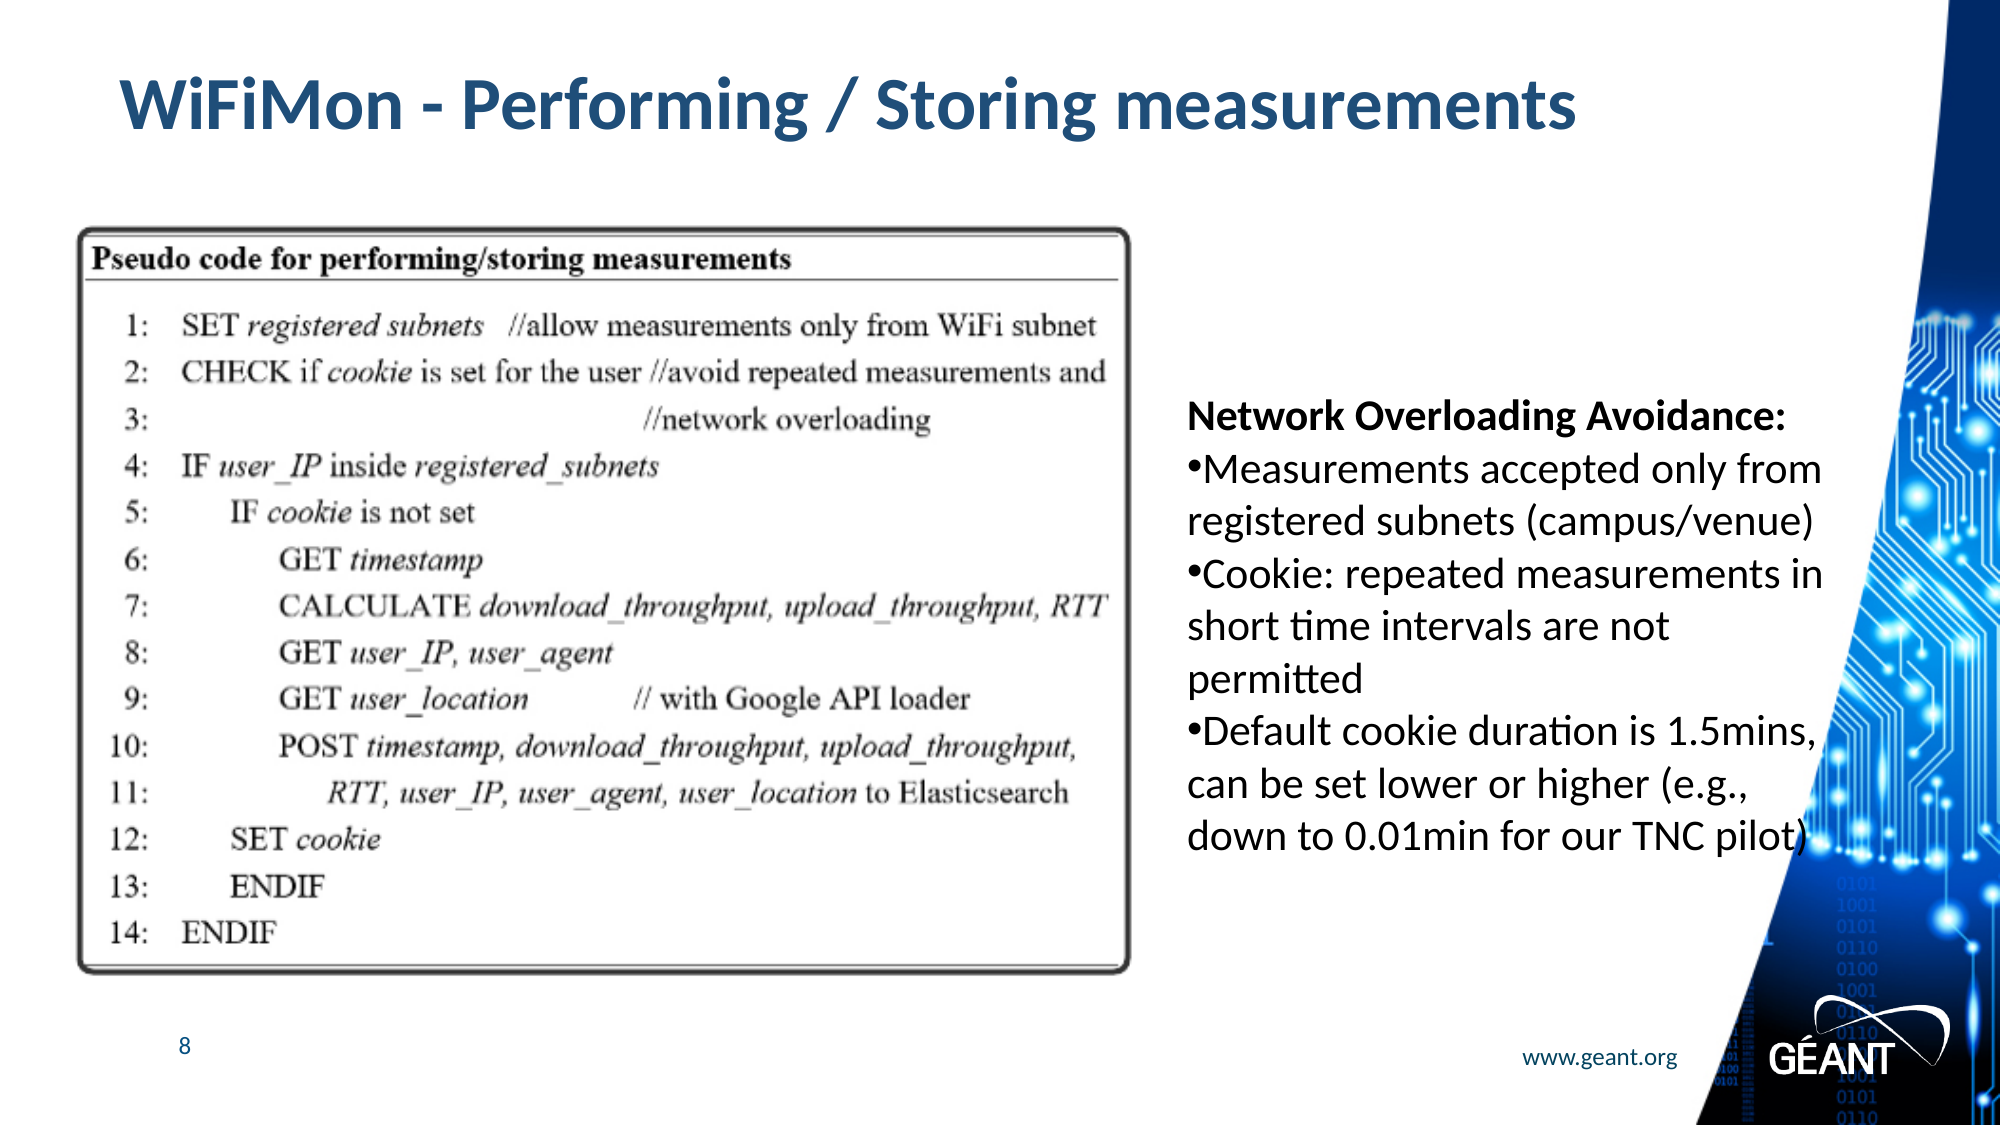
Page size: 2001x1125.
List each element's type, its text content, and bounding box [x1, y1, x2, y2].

title WiFiMon - Performing / Storing measurements [104, 70, 1728, 141]
picture [69, 224, 1139, 986]
text_box Network Overloading Avoidance: Measurements accepted only from registered subnets (campus/venue) Cookie: repeated measurements in short time intervals are not permitted Default cookie duration is 1.5mins, can be set lower or higher (e.g., down to 0.01min for our TNC pilot) [1167, 376, 1848, 870]
picture [1530, 0, 2000, 1125]
